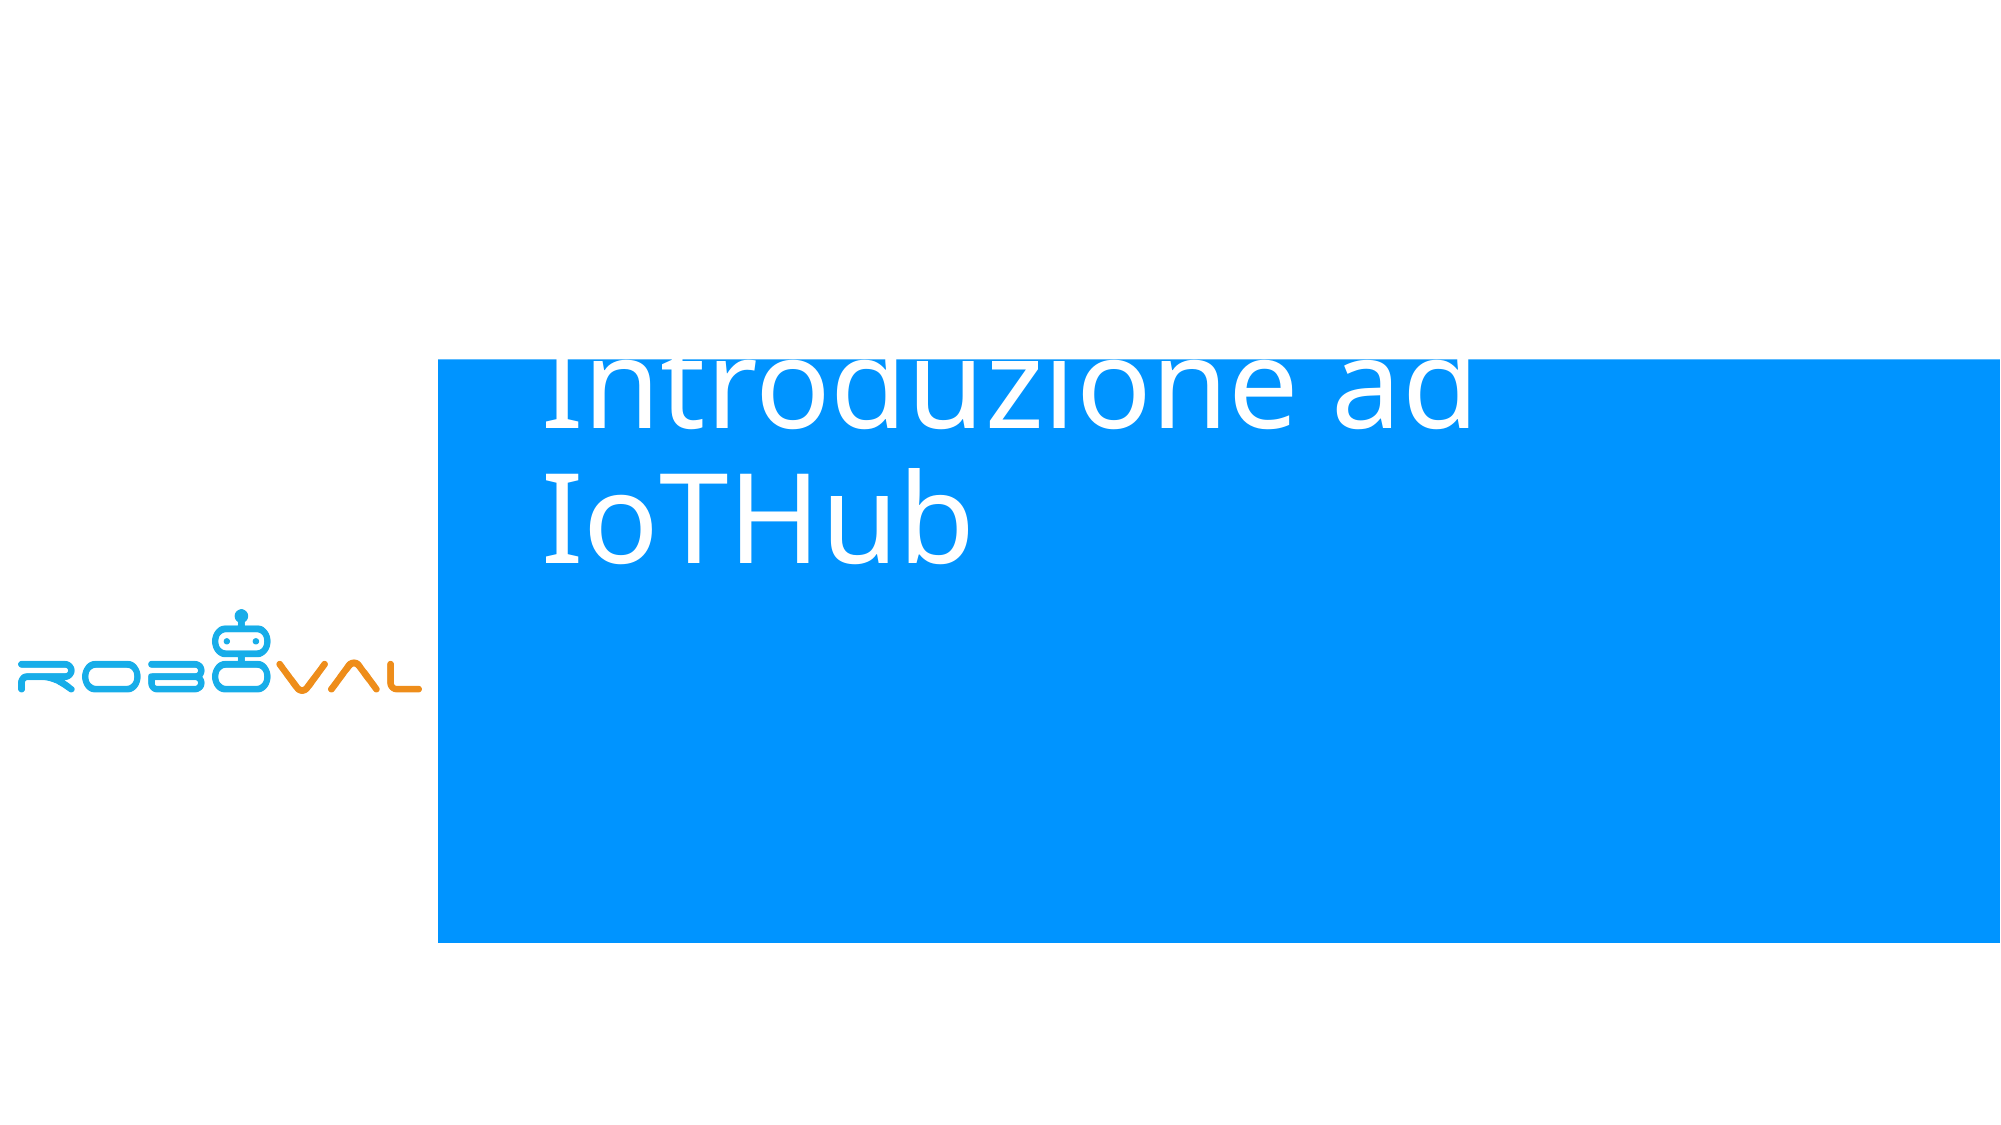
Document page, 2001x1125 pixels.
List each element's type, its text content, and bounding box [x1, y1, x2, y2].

title Introduzione ad IoTHub [526, 413, 1912, 749]
picture [18, 609, 422, 694]
